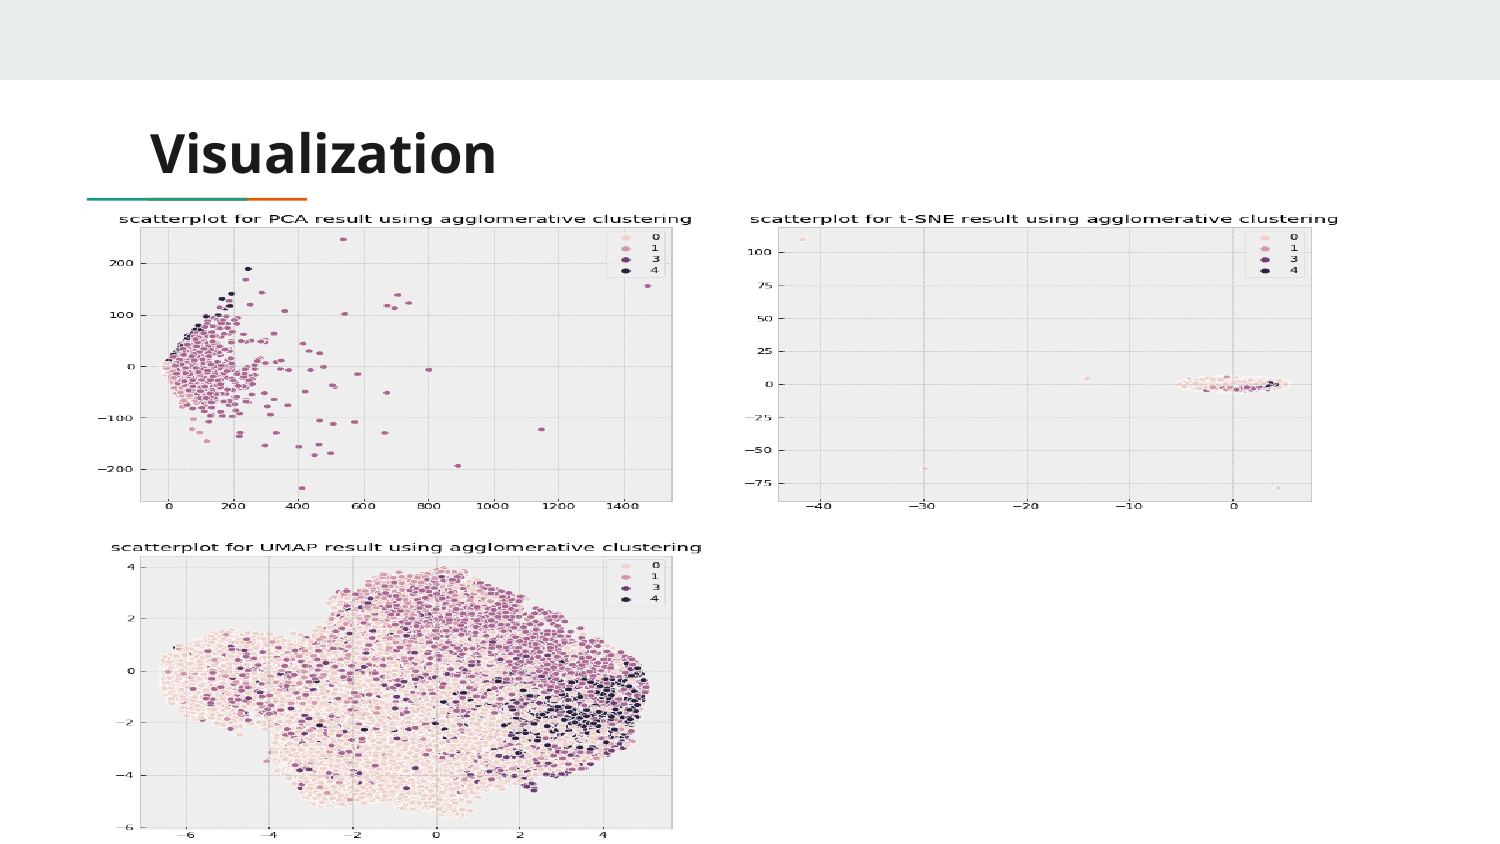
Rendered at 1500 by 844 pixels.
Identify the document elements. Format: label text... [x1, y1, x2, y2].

title Visualization [135, 104, 1397, 193]
picture [86, 209, 1349, 844]
